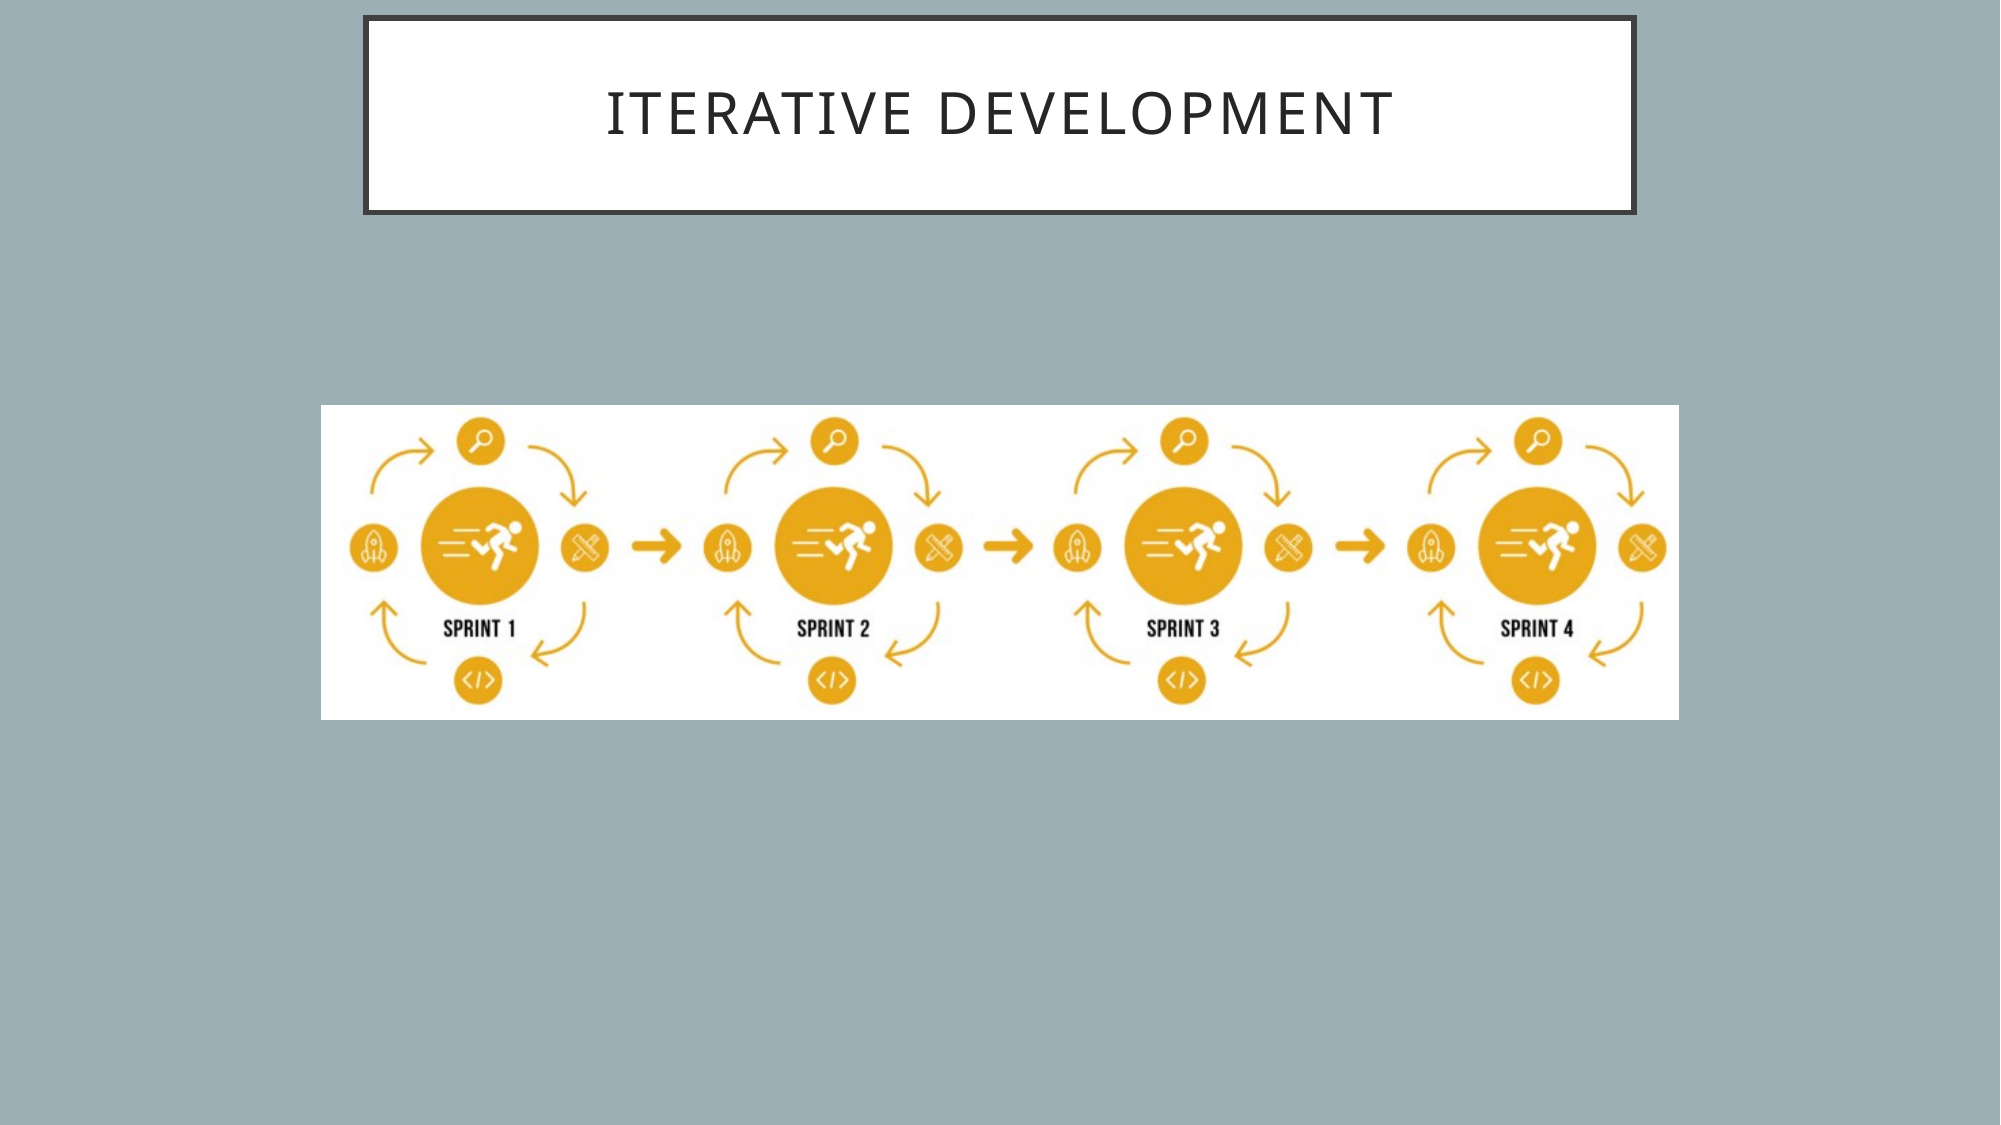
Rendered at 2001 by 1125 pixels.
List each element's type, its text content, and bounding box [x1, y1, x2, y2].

picture [321, 405, 1679, 720]
title Iterative Development [363, 15, 1637, 215]
